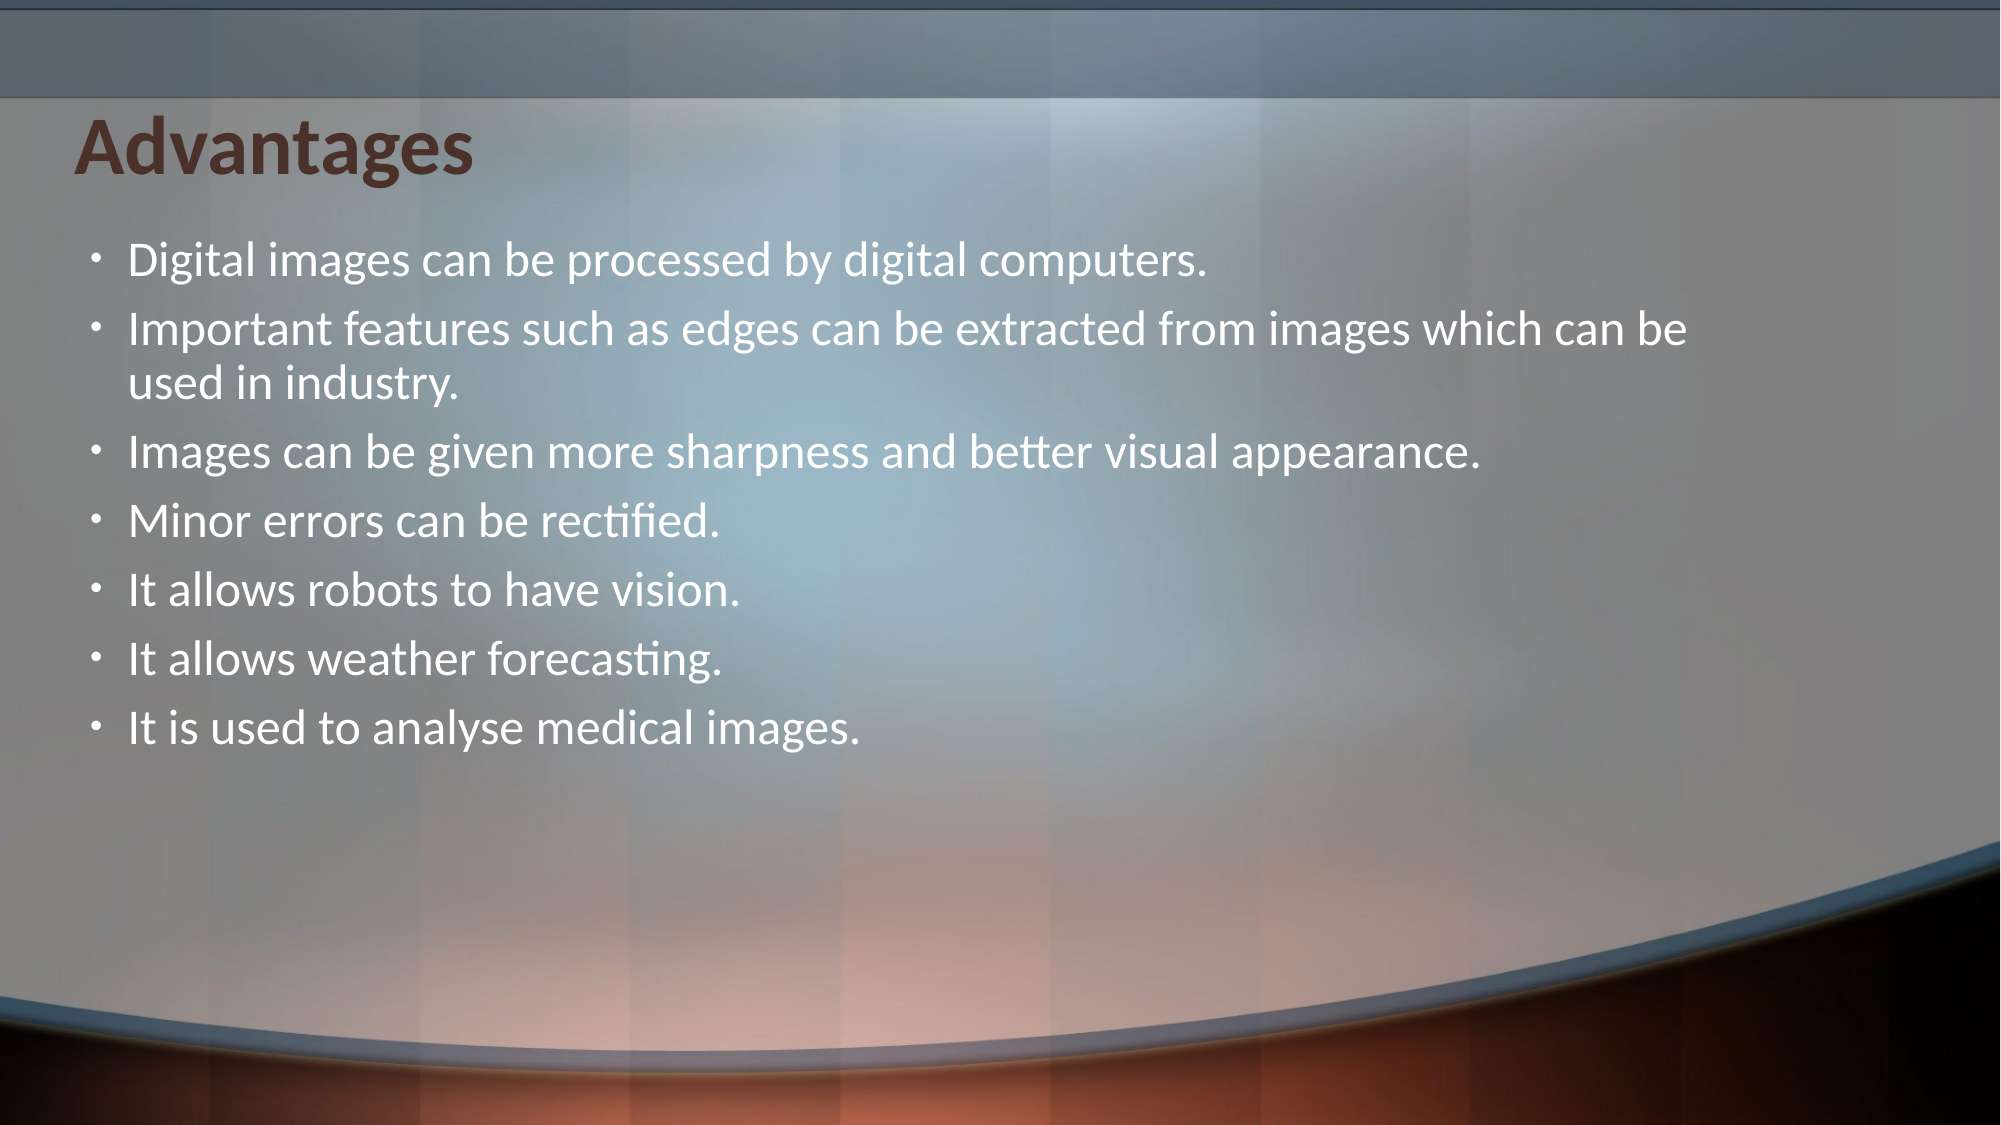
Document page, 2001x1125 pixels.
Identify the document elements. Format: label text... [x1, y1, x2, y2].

title Advantages [59, 55, 1716, 245]
picture [0, 0, 2001, 1125]
list Digital images can be processed by digital computers. Important features such as edges can be extracted from images which can be used in industry. Images can be given more sharpness and better visual appearance. Minor errors can be rectified. It allows robots to have vision. It allows weather forecasting. It is used to analyse medical images. [75, 226, 1732, 1106]
